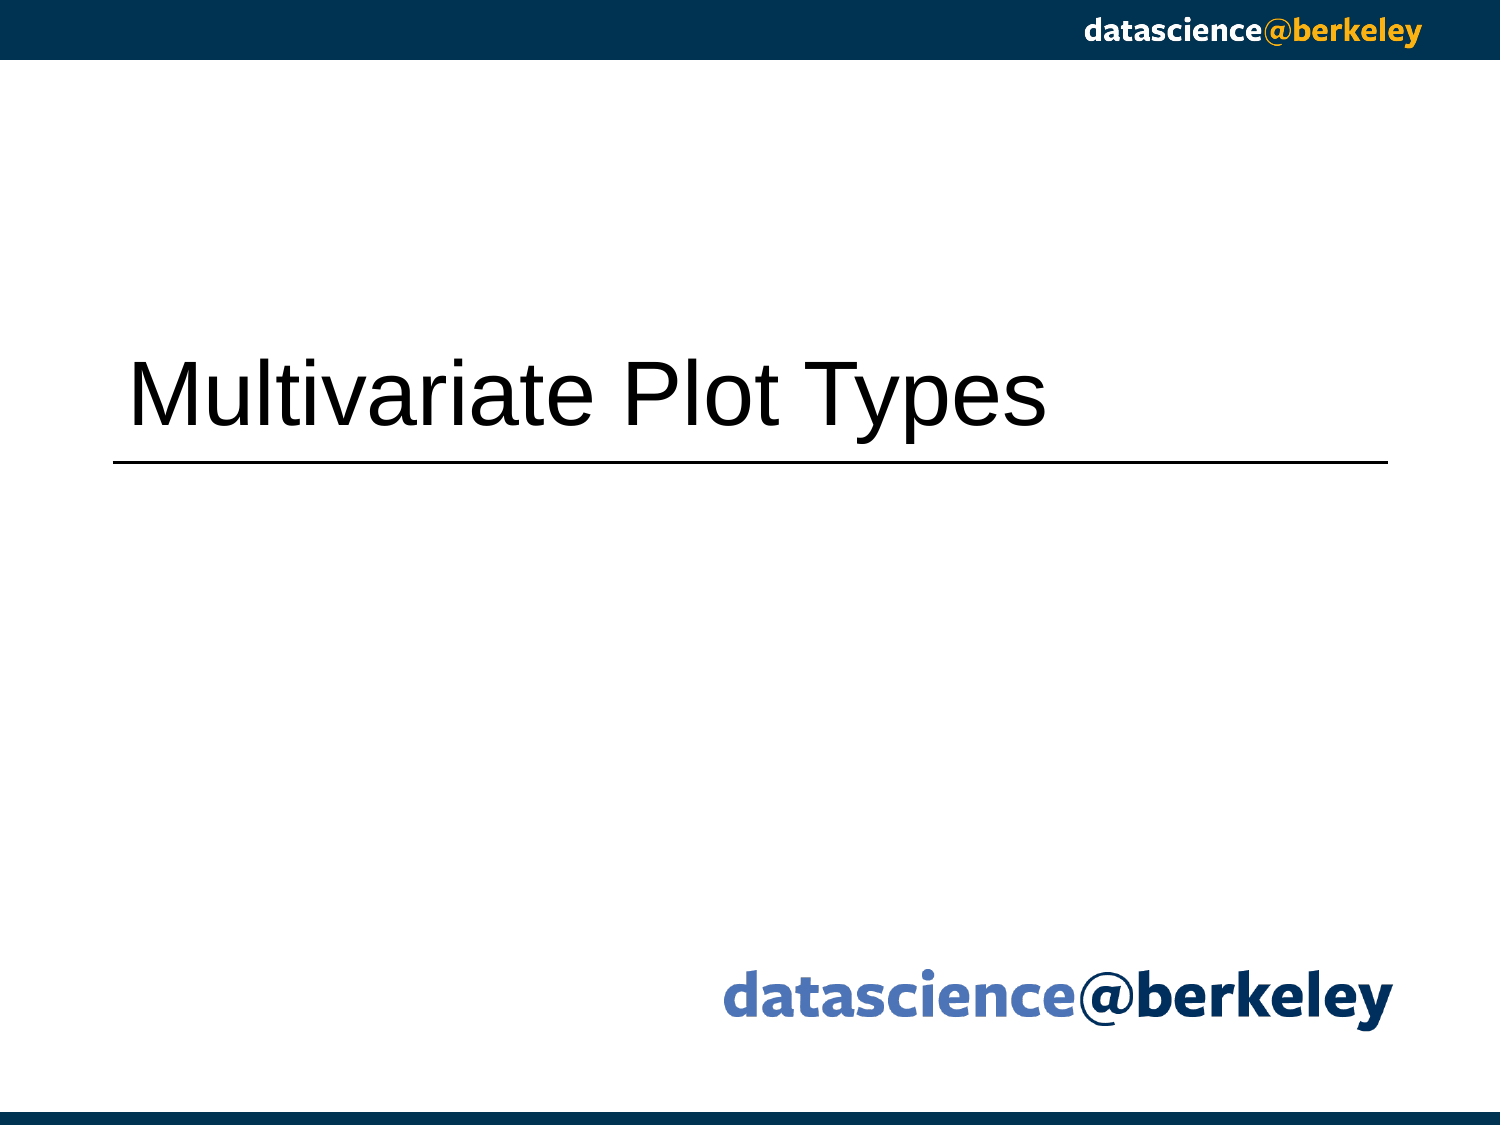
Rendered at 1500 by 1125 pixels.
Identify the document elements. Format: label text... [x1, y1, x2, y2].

picture [713, 956, 1411, 1038]
title Multivariate Plot Types [112, 314, 1388, 463]
picture [1079, 10, 1431, 52]
